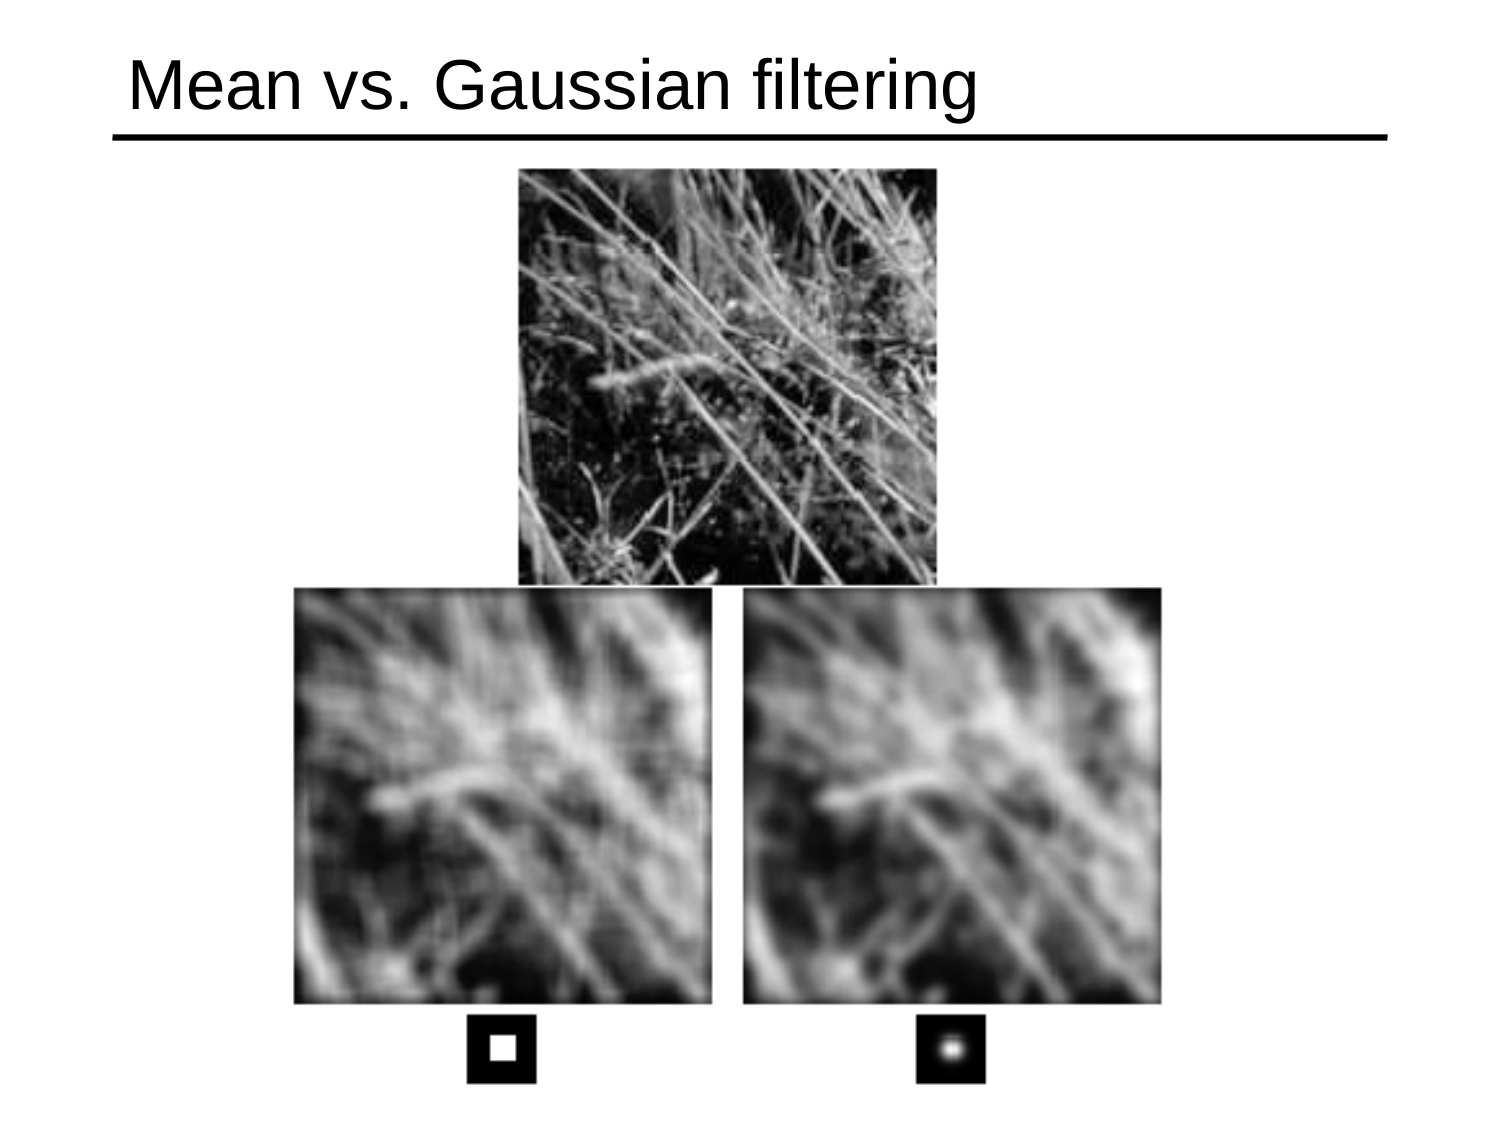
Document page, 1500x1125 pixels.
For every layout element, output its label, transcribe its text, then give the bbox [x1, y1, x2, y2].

title Mean vs. Gaussian filtering [112, 12, 1388, 150]
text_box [212, 149, 1251, 1113]
